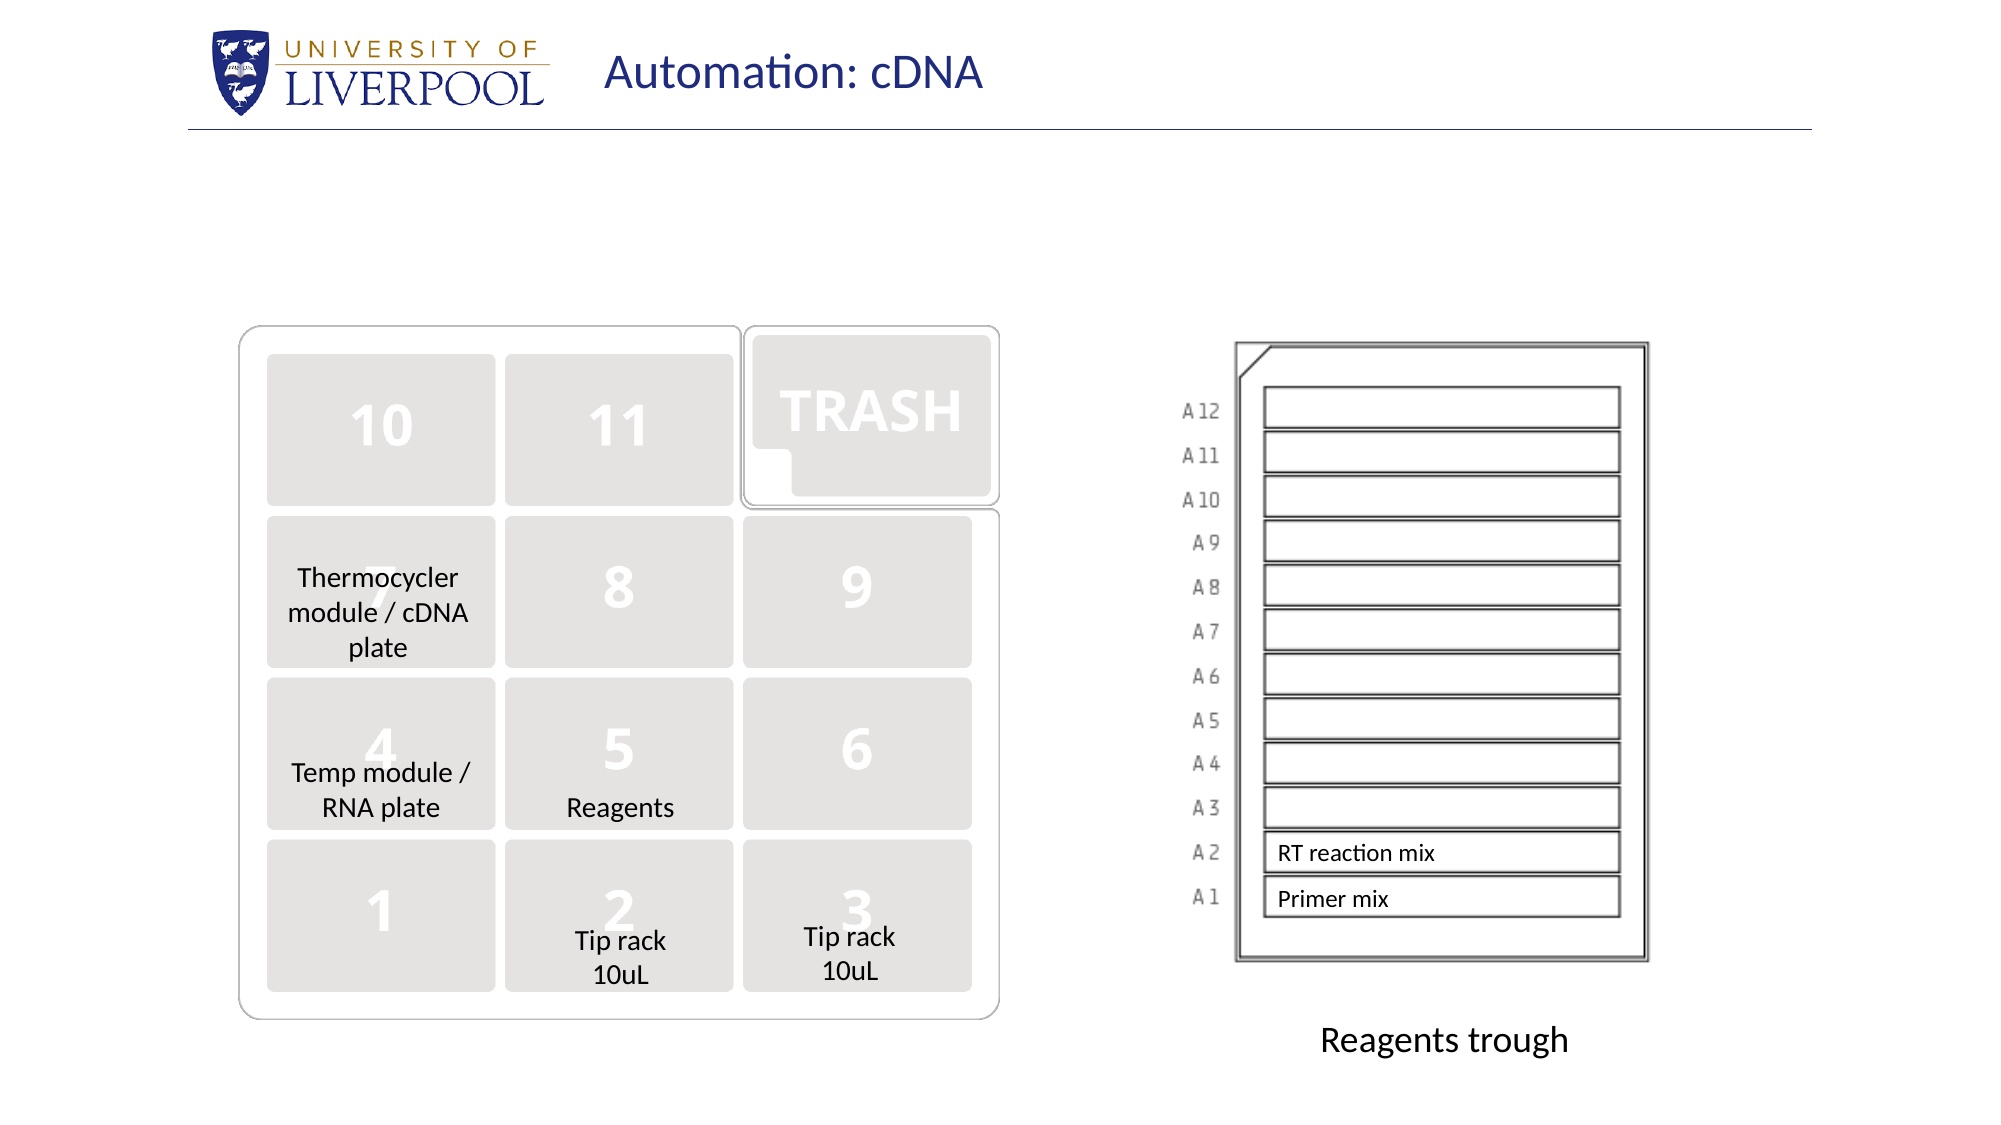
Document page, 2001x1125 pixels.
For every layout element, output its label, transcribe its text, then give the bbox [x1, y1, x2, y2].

picture [1144, 318, 1702, 1003]
picture [238, 325, 1001, 1020]
text_box Reagents trough [1188, 1008, 1702, 1068]
text_box Automation: cDNA [589, 30, 1788, 106]
picture [212, 30, 550, 116]
